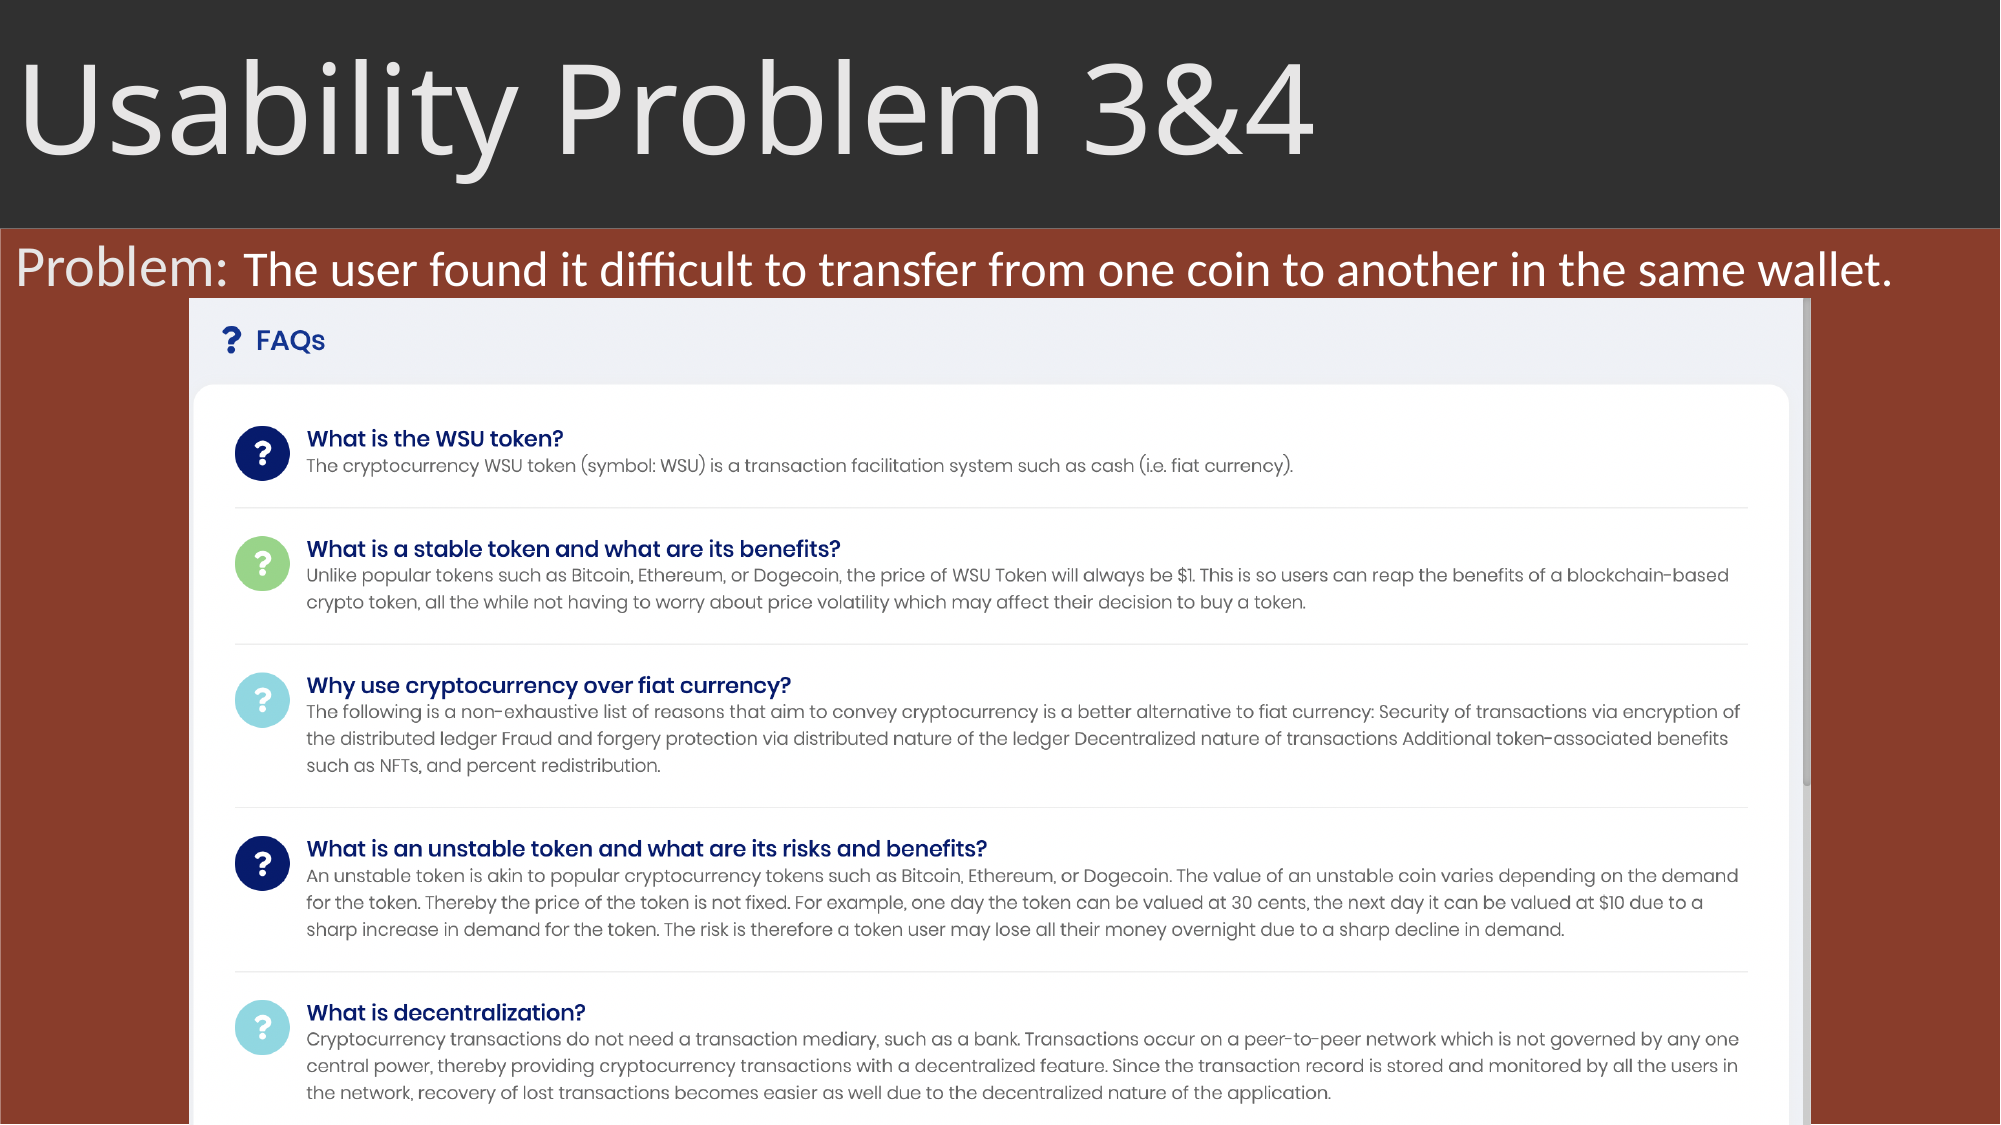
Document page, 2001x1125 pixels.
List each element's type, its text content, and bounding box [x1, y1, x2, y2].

title Usability Problem 3&4 [0, 0, 2000, 228]
subtitle Problem: The user found it difficult to transfer from one coin to another in the same wallet. [0, 228, 2000, 1124]
picture [189, 298, 1811, 1125]
